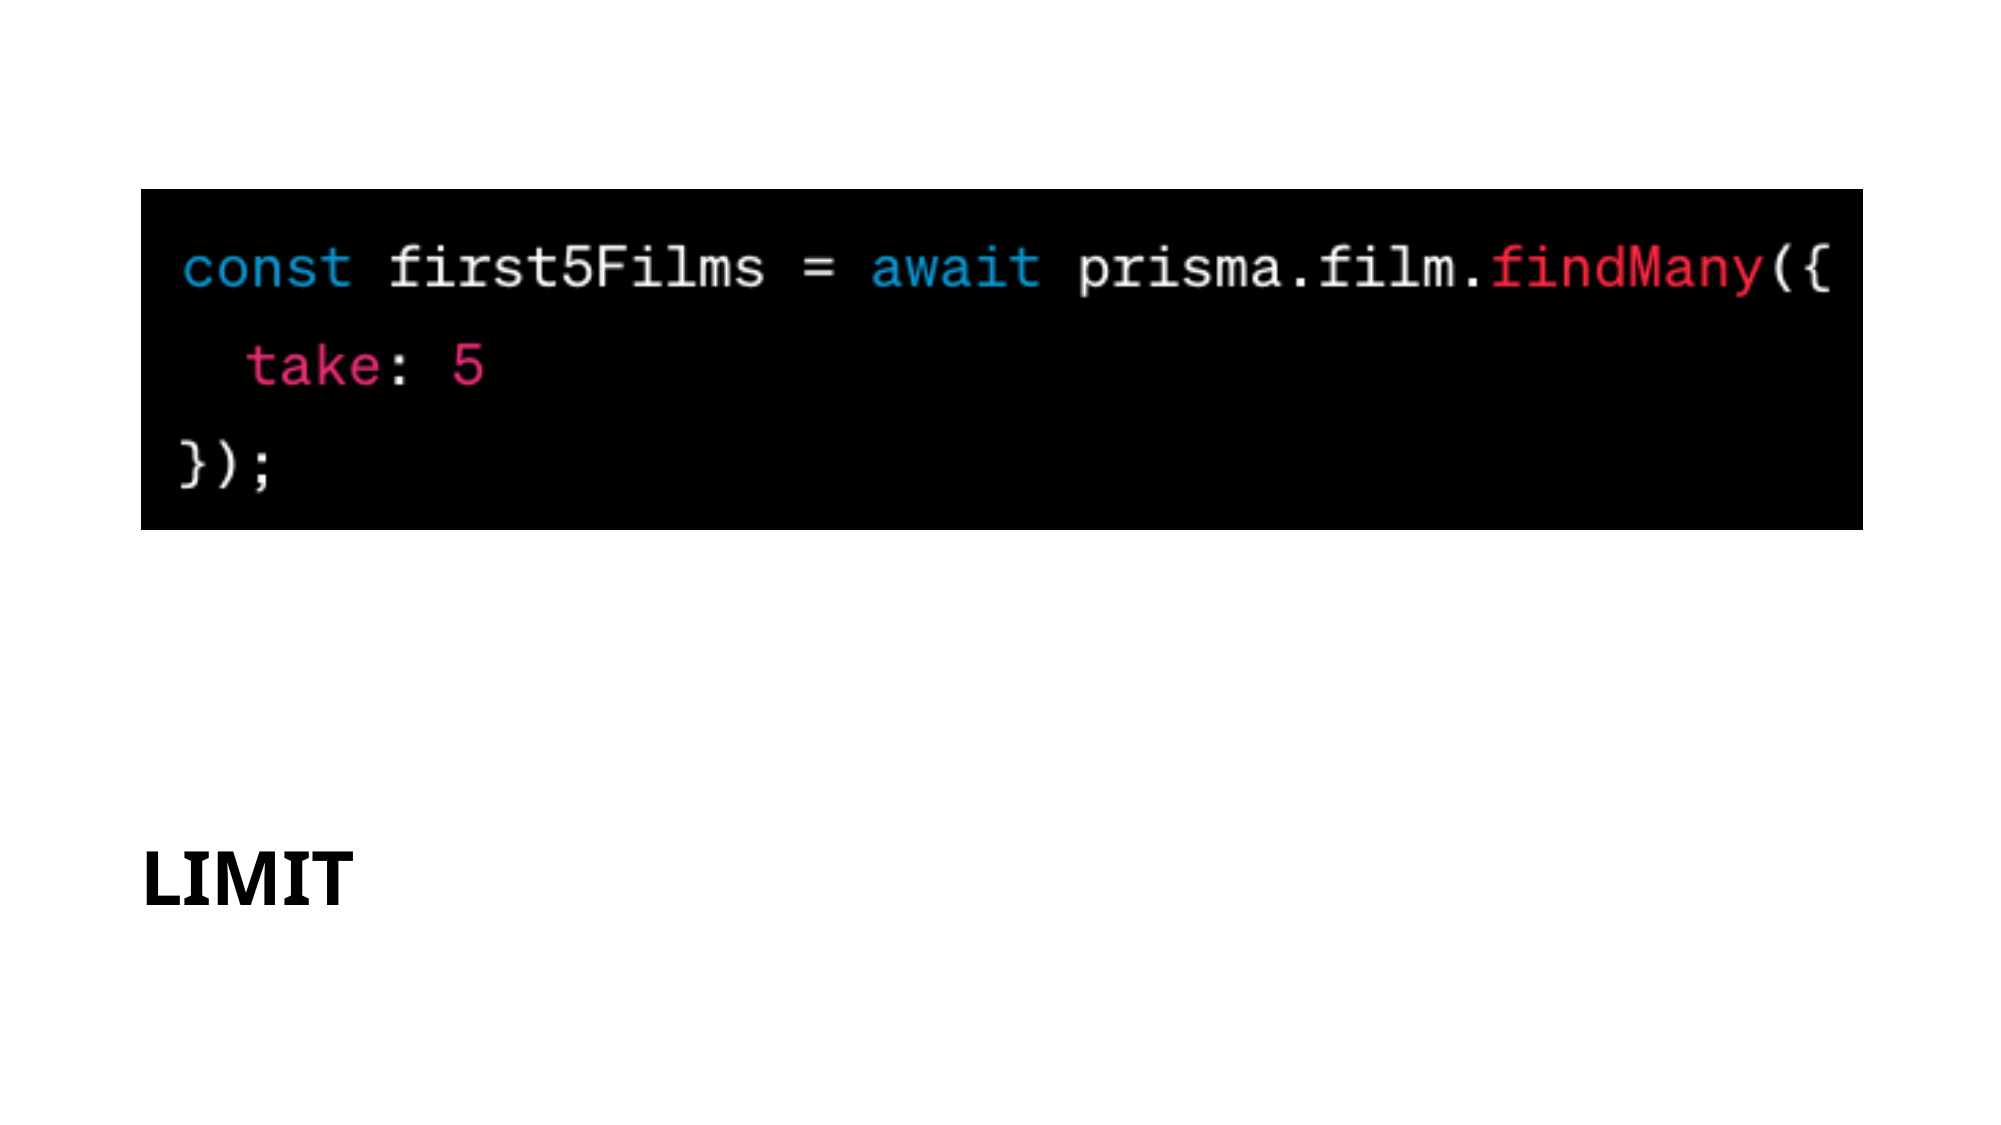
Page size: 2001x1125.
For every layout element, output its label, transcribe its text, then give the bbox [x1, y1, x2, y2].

title LIMIT [125, 832, 1784, 931]
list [141, 189, 1863, 530]
